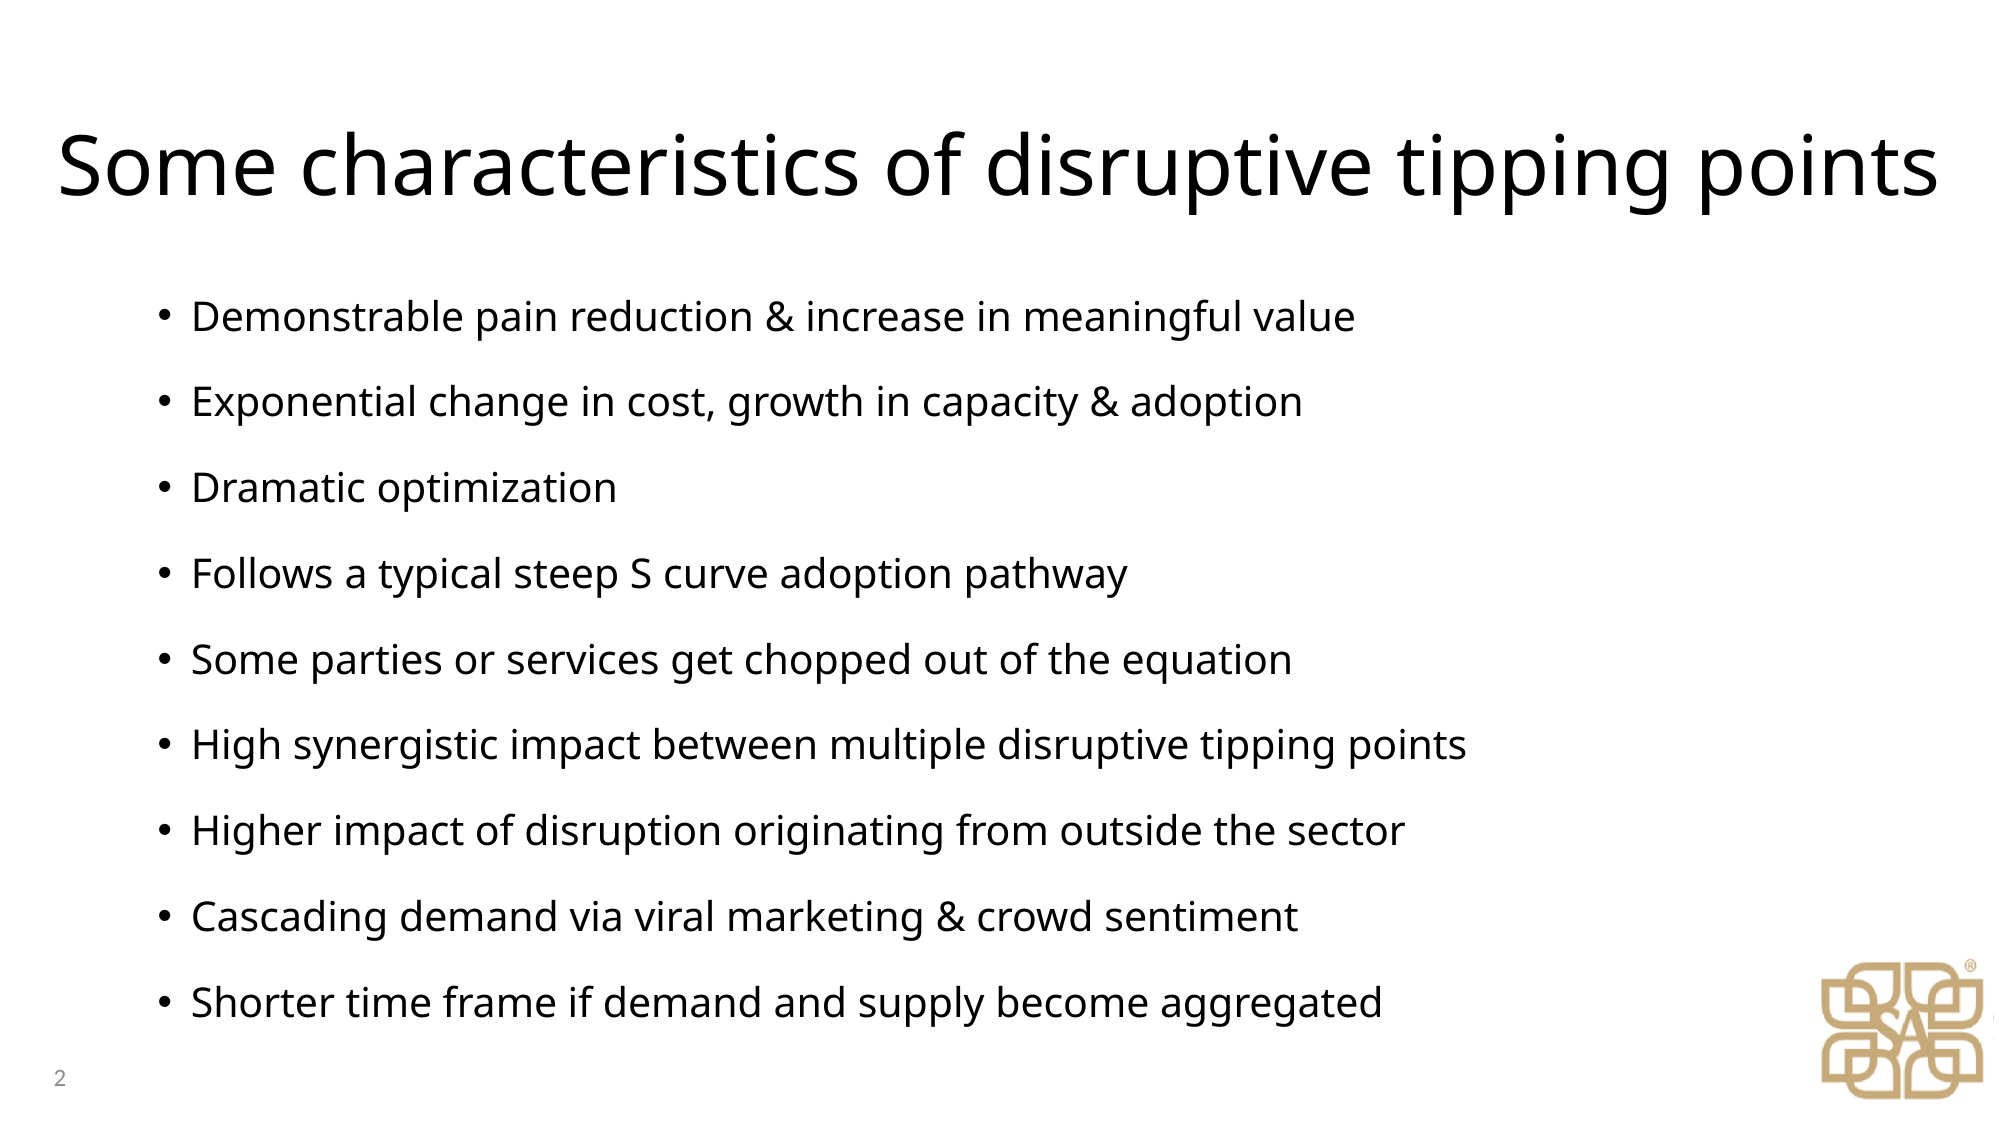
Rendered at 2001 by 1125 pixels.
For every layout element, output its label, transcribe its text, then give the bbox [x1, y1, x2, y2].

list Demonstrable pain reduction & increase in meaningful value Exponential change in cost, growth in capacity & adoption Dramatic optimization Follows a typical steep S curve adoption pathway Some parties or services get chopped out of the equation High synergistic impact between multiple disruptive tipping points Higher impact of disruption originating from outside the sector Cascading demand via viral marketing & crowd sentiment Shorter time frame if demand and supply become aggregated [137, 262, 1902, 1043]
title Some characteristics of disruptive tipping points [0, 59, 2000, 278]
picture [1809, 952, 1994, 1111]
text_box 2 [38, 1046, 489, 1107]
